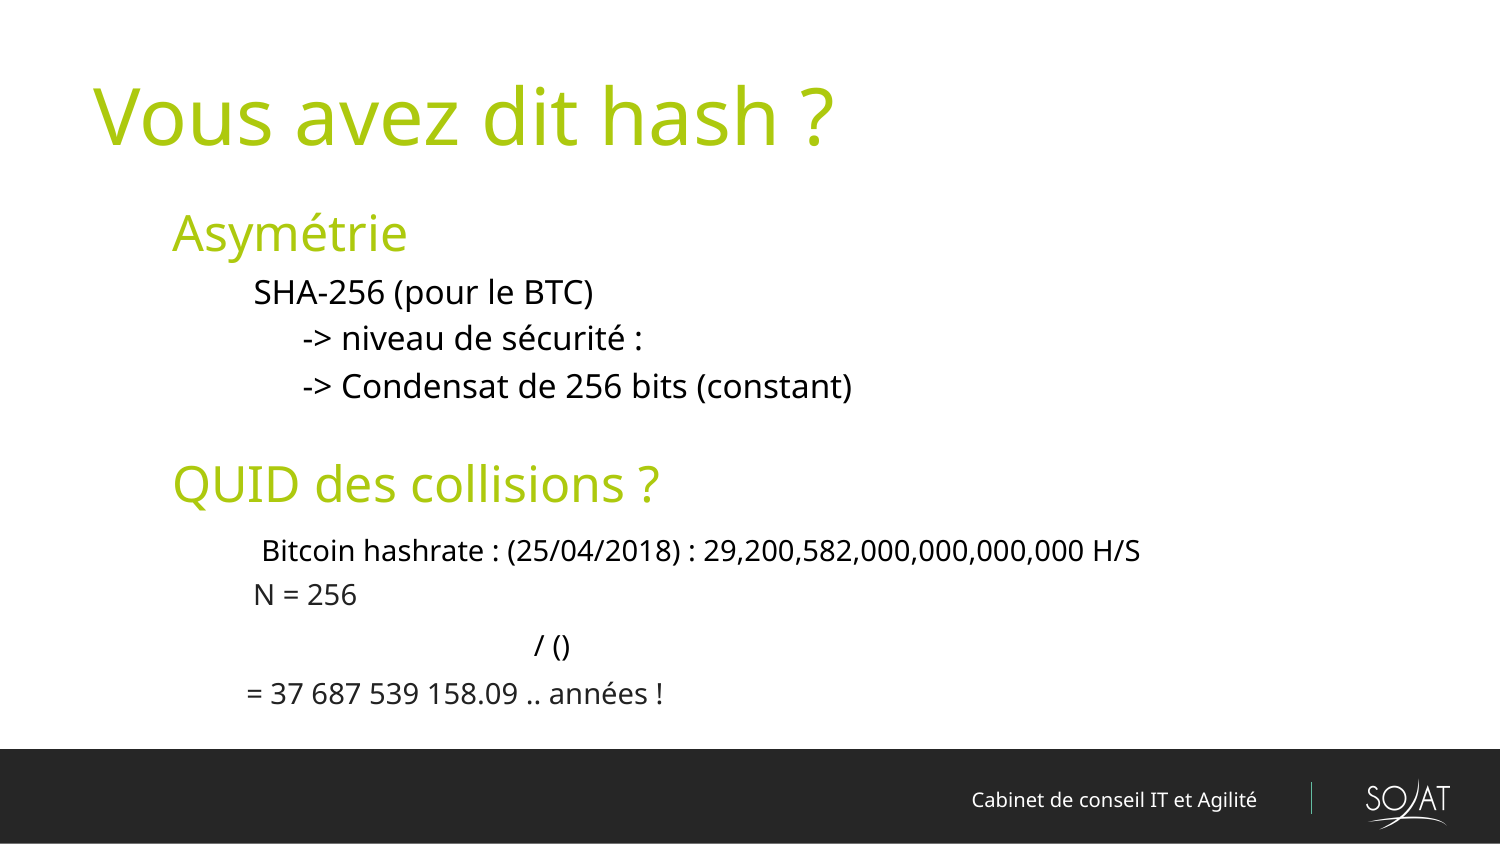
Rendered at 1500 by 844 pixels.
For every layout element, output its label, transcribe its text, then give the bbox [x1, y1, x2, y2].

title Vous avez dit hash ? [78, 51, 1422, 134]
picture [1365, 778, 1451, 830]
text_box Asymétrie [157, 186, 1500, 269]
text_box -> Condensat de 256 bits (constant) [287, 349, 1085, 433]
text_box SHA-256 (pour le BTC) [238, 269, 1035, 339]
text_box N = 256 [238, 569, 373, 620]
text_box = 37 687 539 158.09 .. années ! [231, 668, 679, 718]
text_box Bitcoin hashrate : (25/04/2018) : 29,200,582,000,000,000,000 H/S [246, 524, 1157, 575]
text_box QUID des collisions ? [157, 437, 1500, 521]
